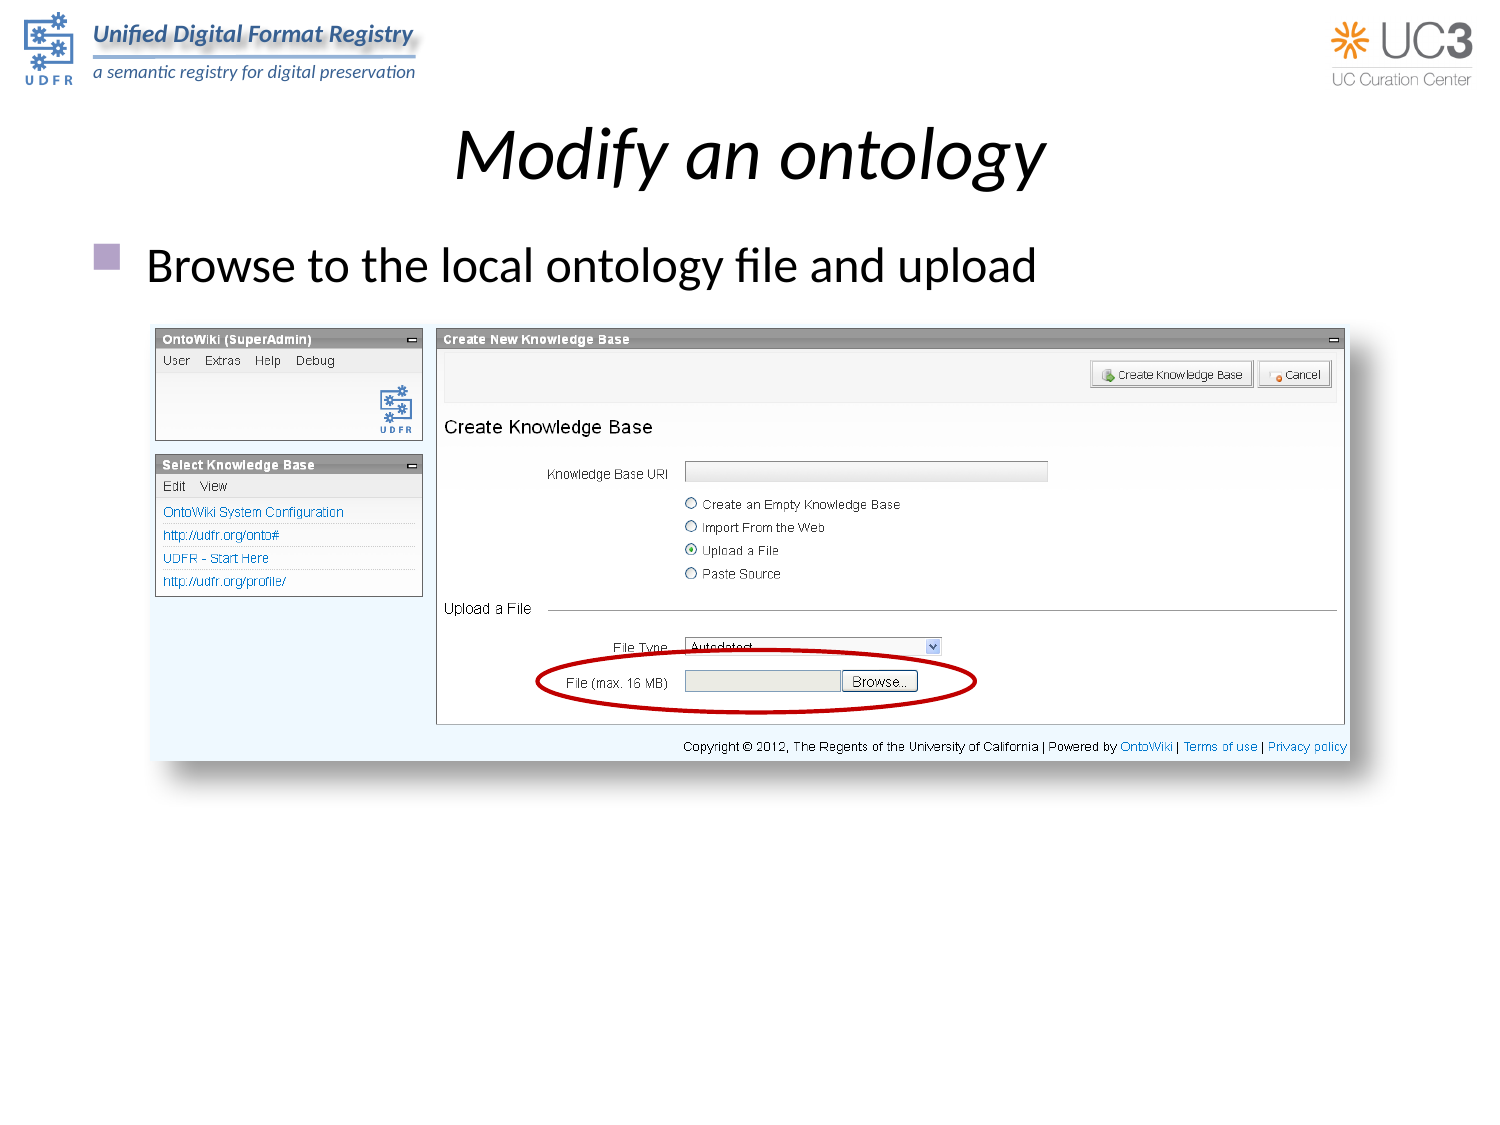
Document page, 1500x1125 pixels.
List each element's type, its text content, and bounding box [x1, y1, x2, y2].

picture [1325, 16, 1477, 90]
picture [149, 324, 1351, 761]
list Browse to the local ontology file and upload [75, 224, 1425, 1075]
title Modify an ontology [75, 87, 1425, 213]
picture [24, 12, 132, 88]
